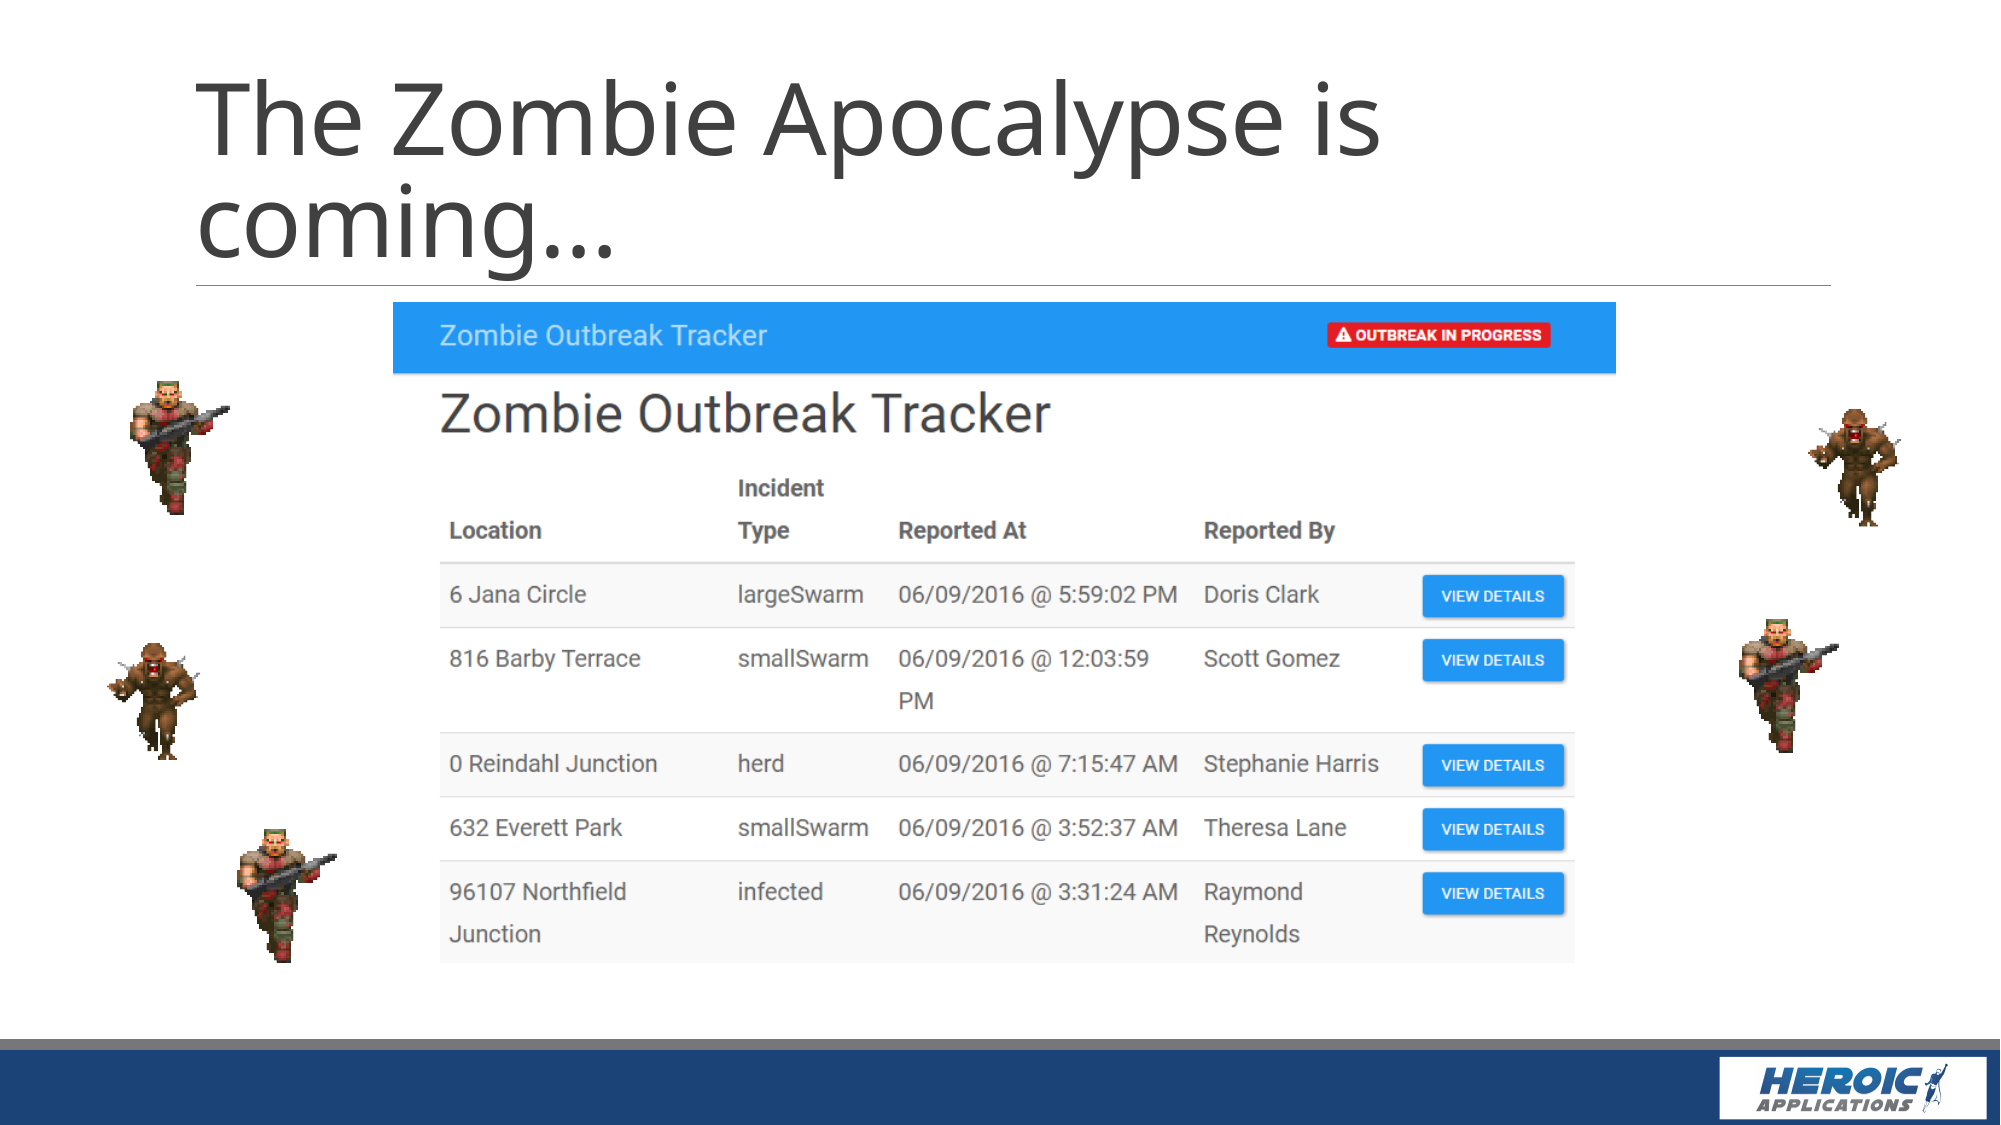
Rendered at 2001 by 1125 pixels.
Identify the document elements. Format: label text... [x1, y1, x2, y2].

picture [1756, 1060, 1951, 1116]
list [393, 302, 1617, 964]
picture [93, 632, 216, 767]
picture [1794, 398, 1917, 533]
title The Zombie Apocalypse is coming… [180, 47, 1830, 285]
picture [112, 380, 247, 515]
picture [1721, 618, 1856, 753]
picture [220, 829, 355, 964]
